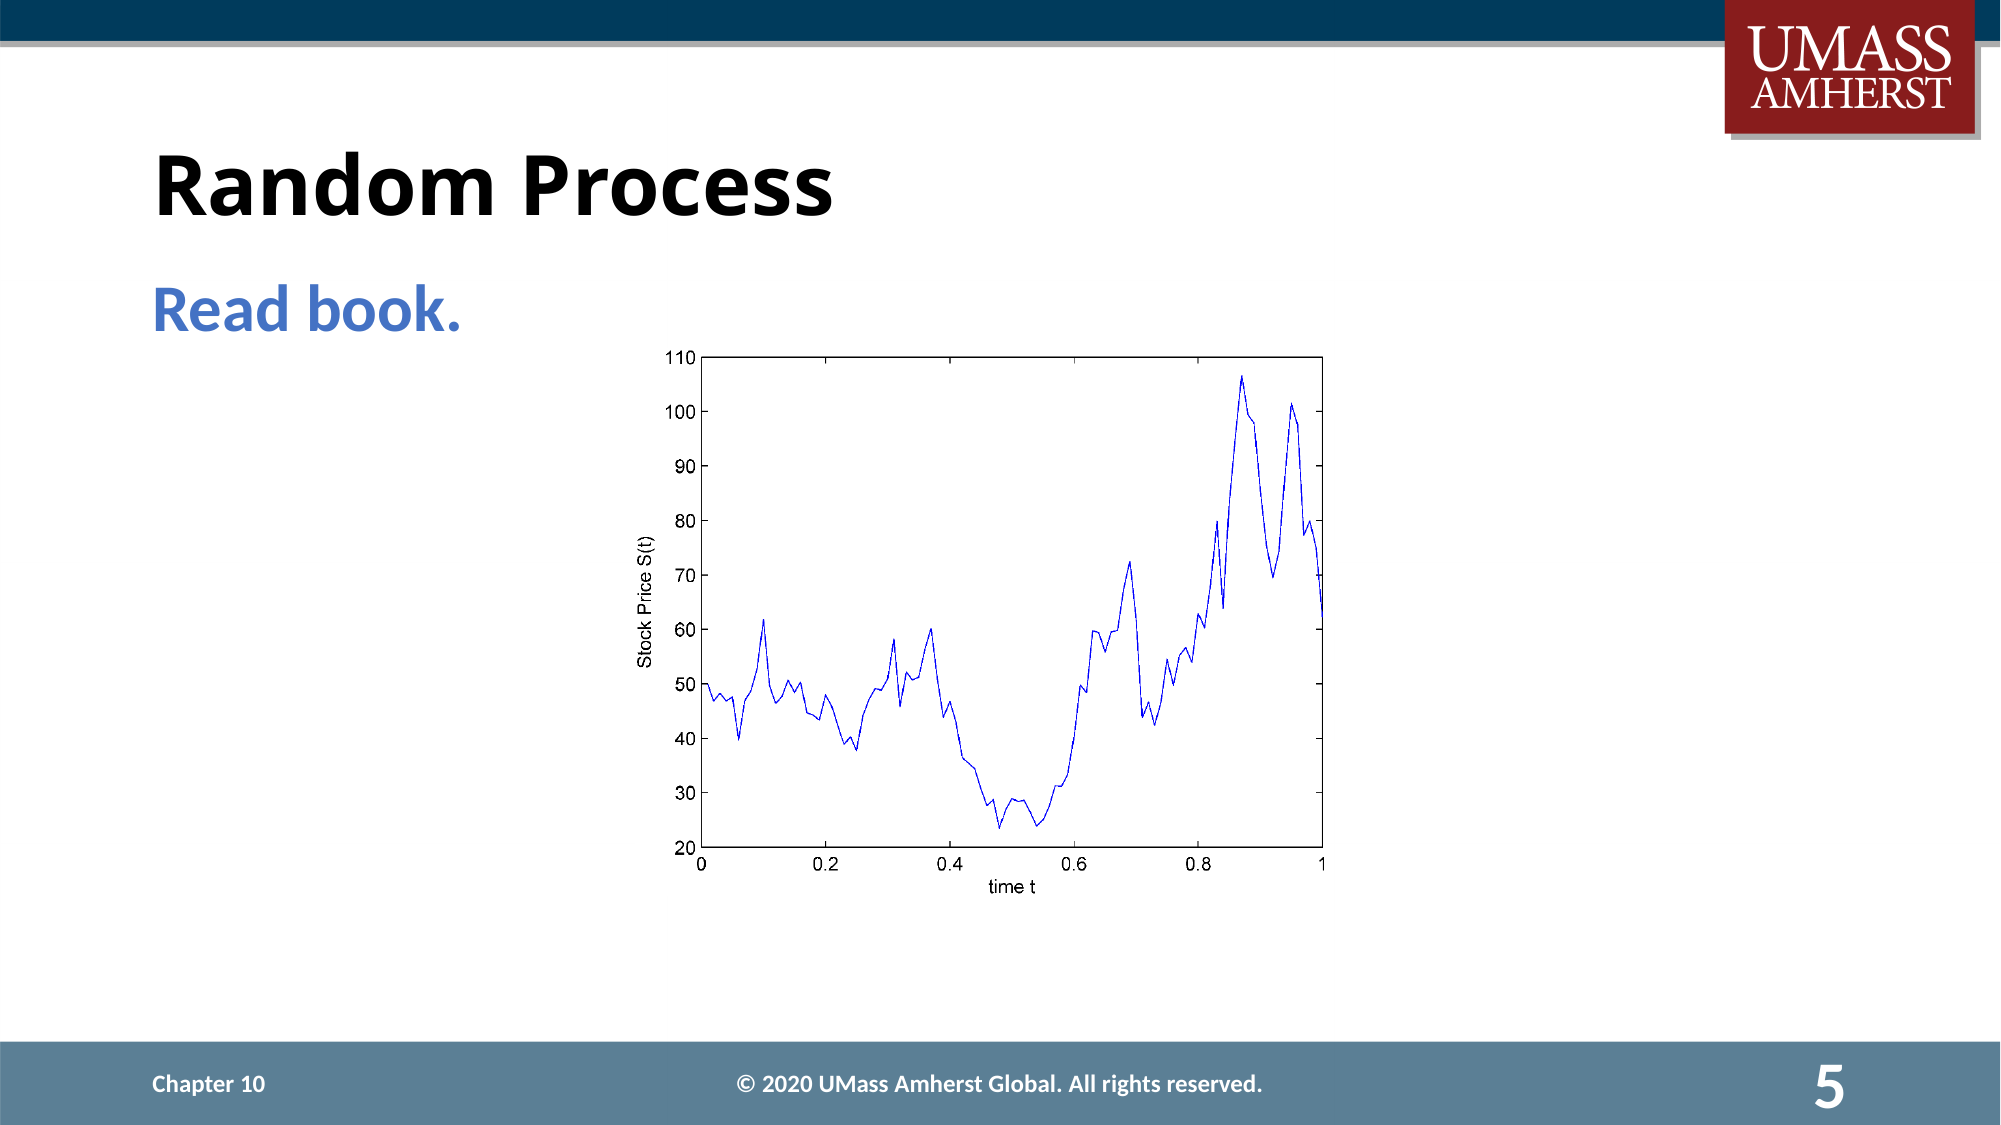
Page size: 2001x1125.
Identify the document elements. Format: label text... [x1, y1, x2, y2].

title Random Process [137, 126, 1863, 251]
list Read book. [137, 265, 1824, 979]
slide_number Chapter 10 [137, 1052, 588, 1113]
picture [0, 0, 2001, 1125]
footer © 2020 UMass Amherst Global. All rights reserved. [662, 1052, 1338, 1113]
slide_number 5 [1412, 1052, 1863, 1113]
